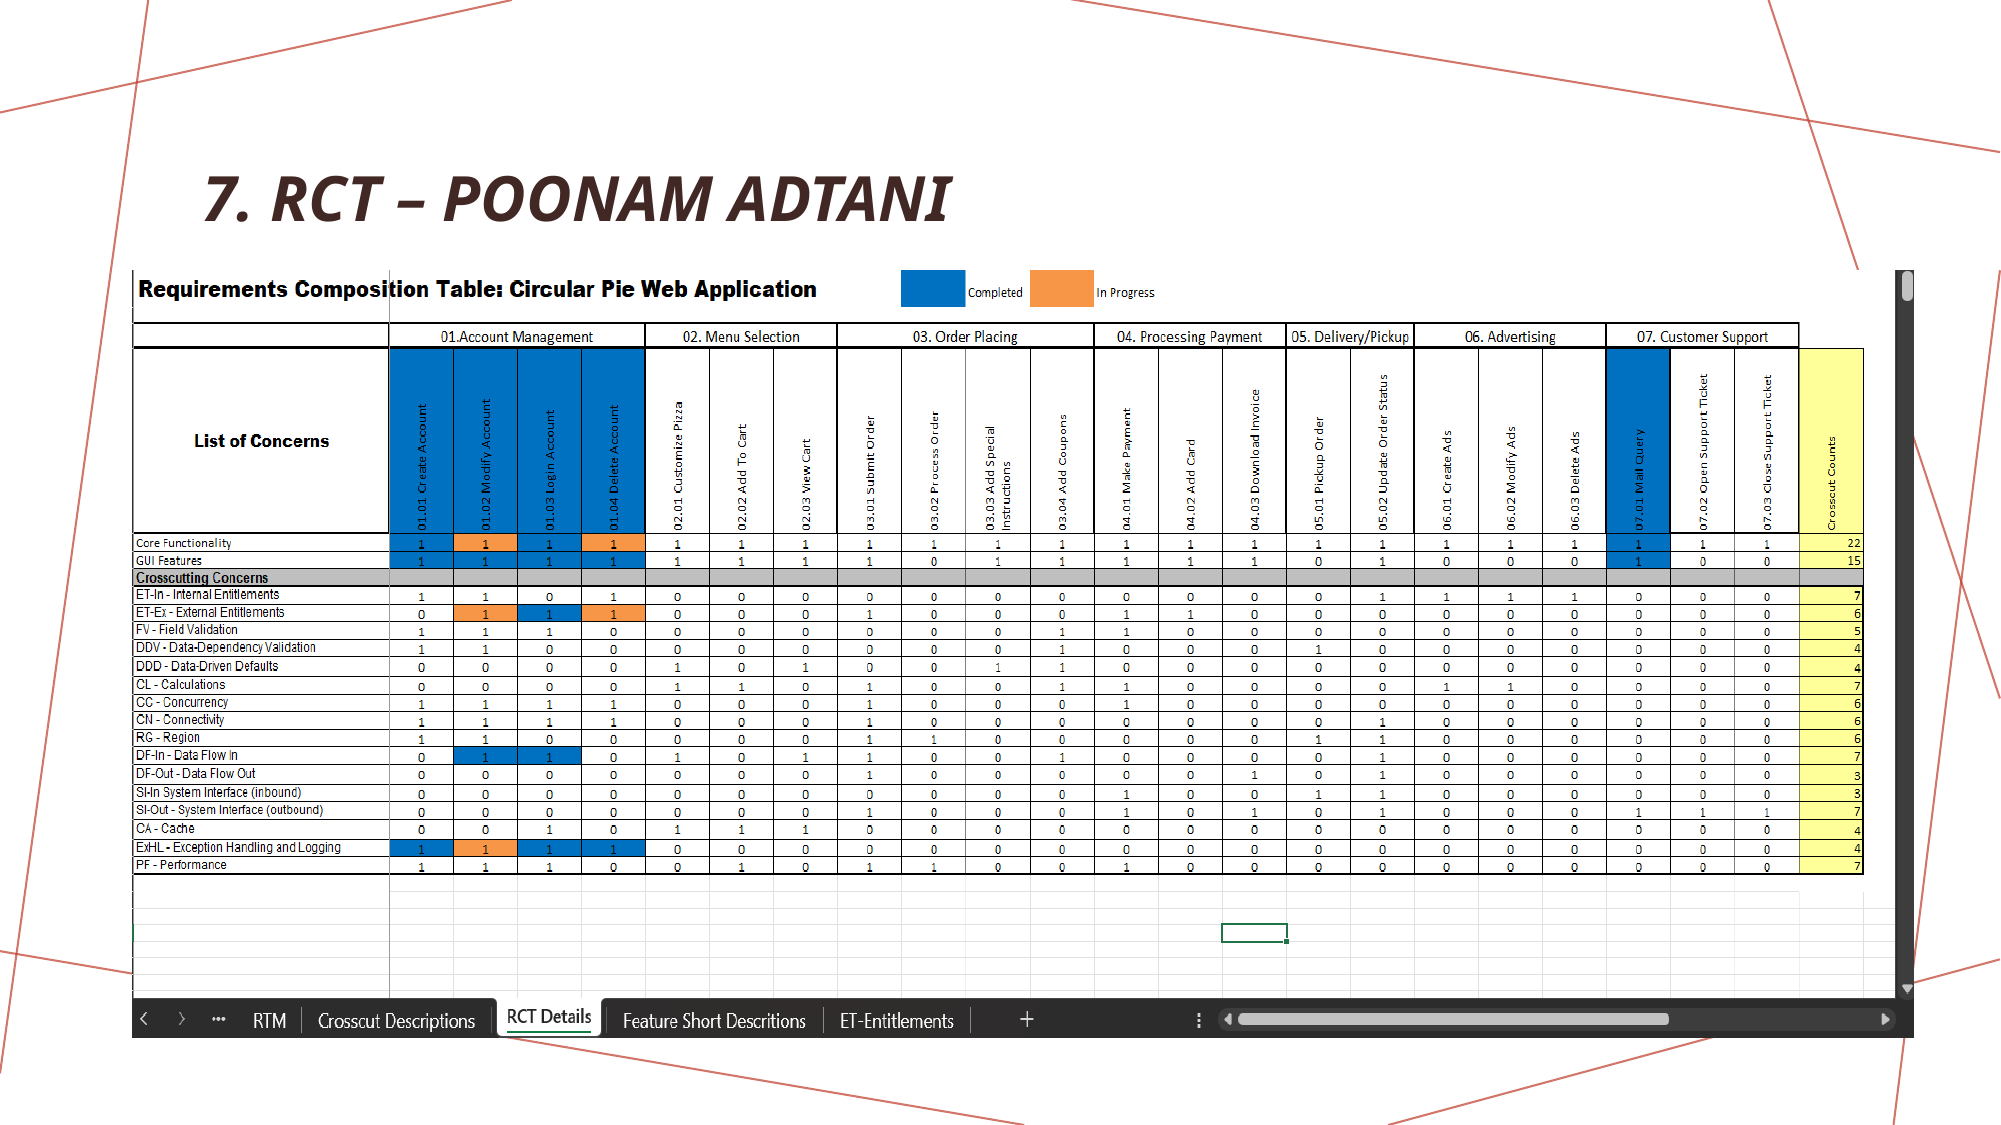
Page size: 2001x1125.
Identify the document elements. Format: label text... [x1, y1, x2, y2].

picture [132, 270, 1915, 1038]
title 7. RCT – Poonam Adtani [187, 87, 1813, 270]
